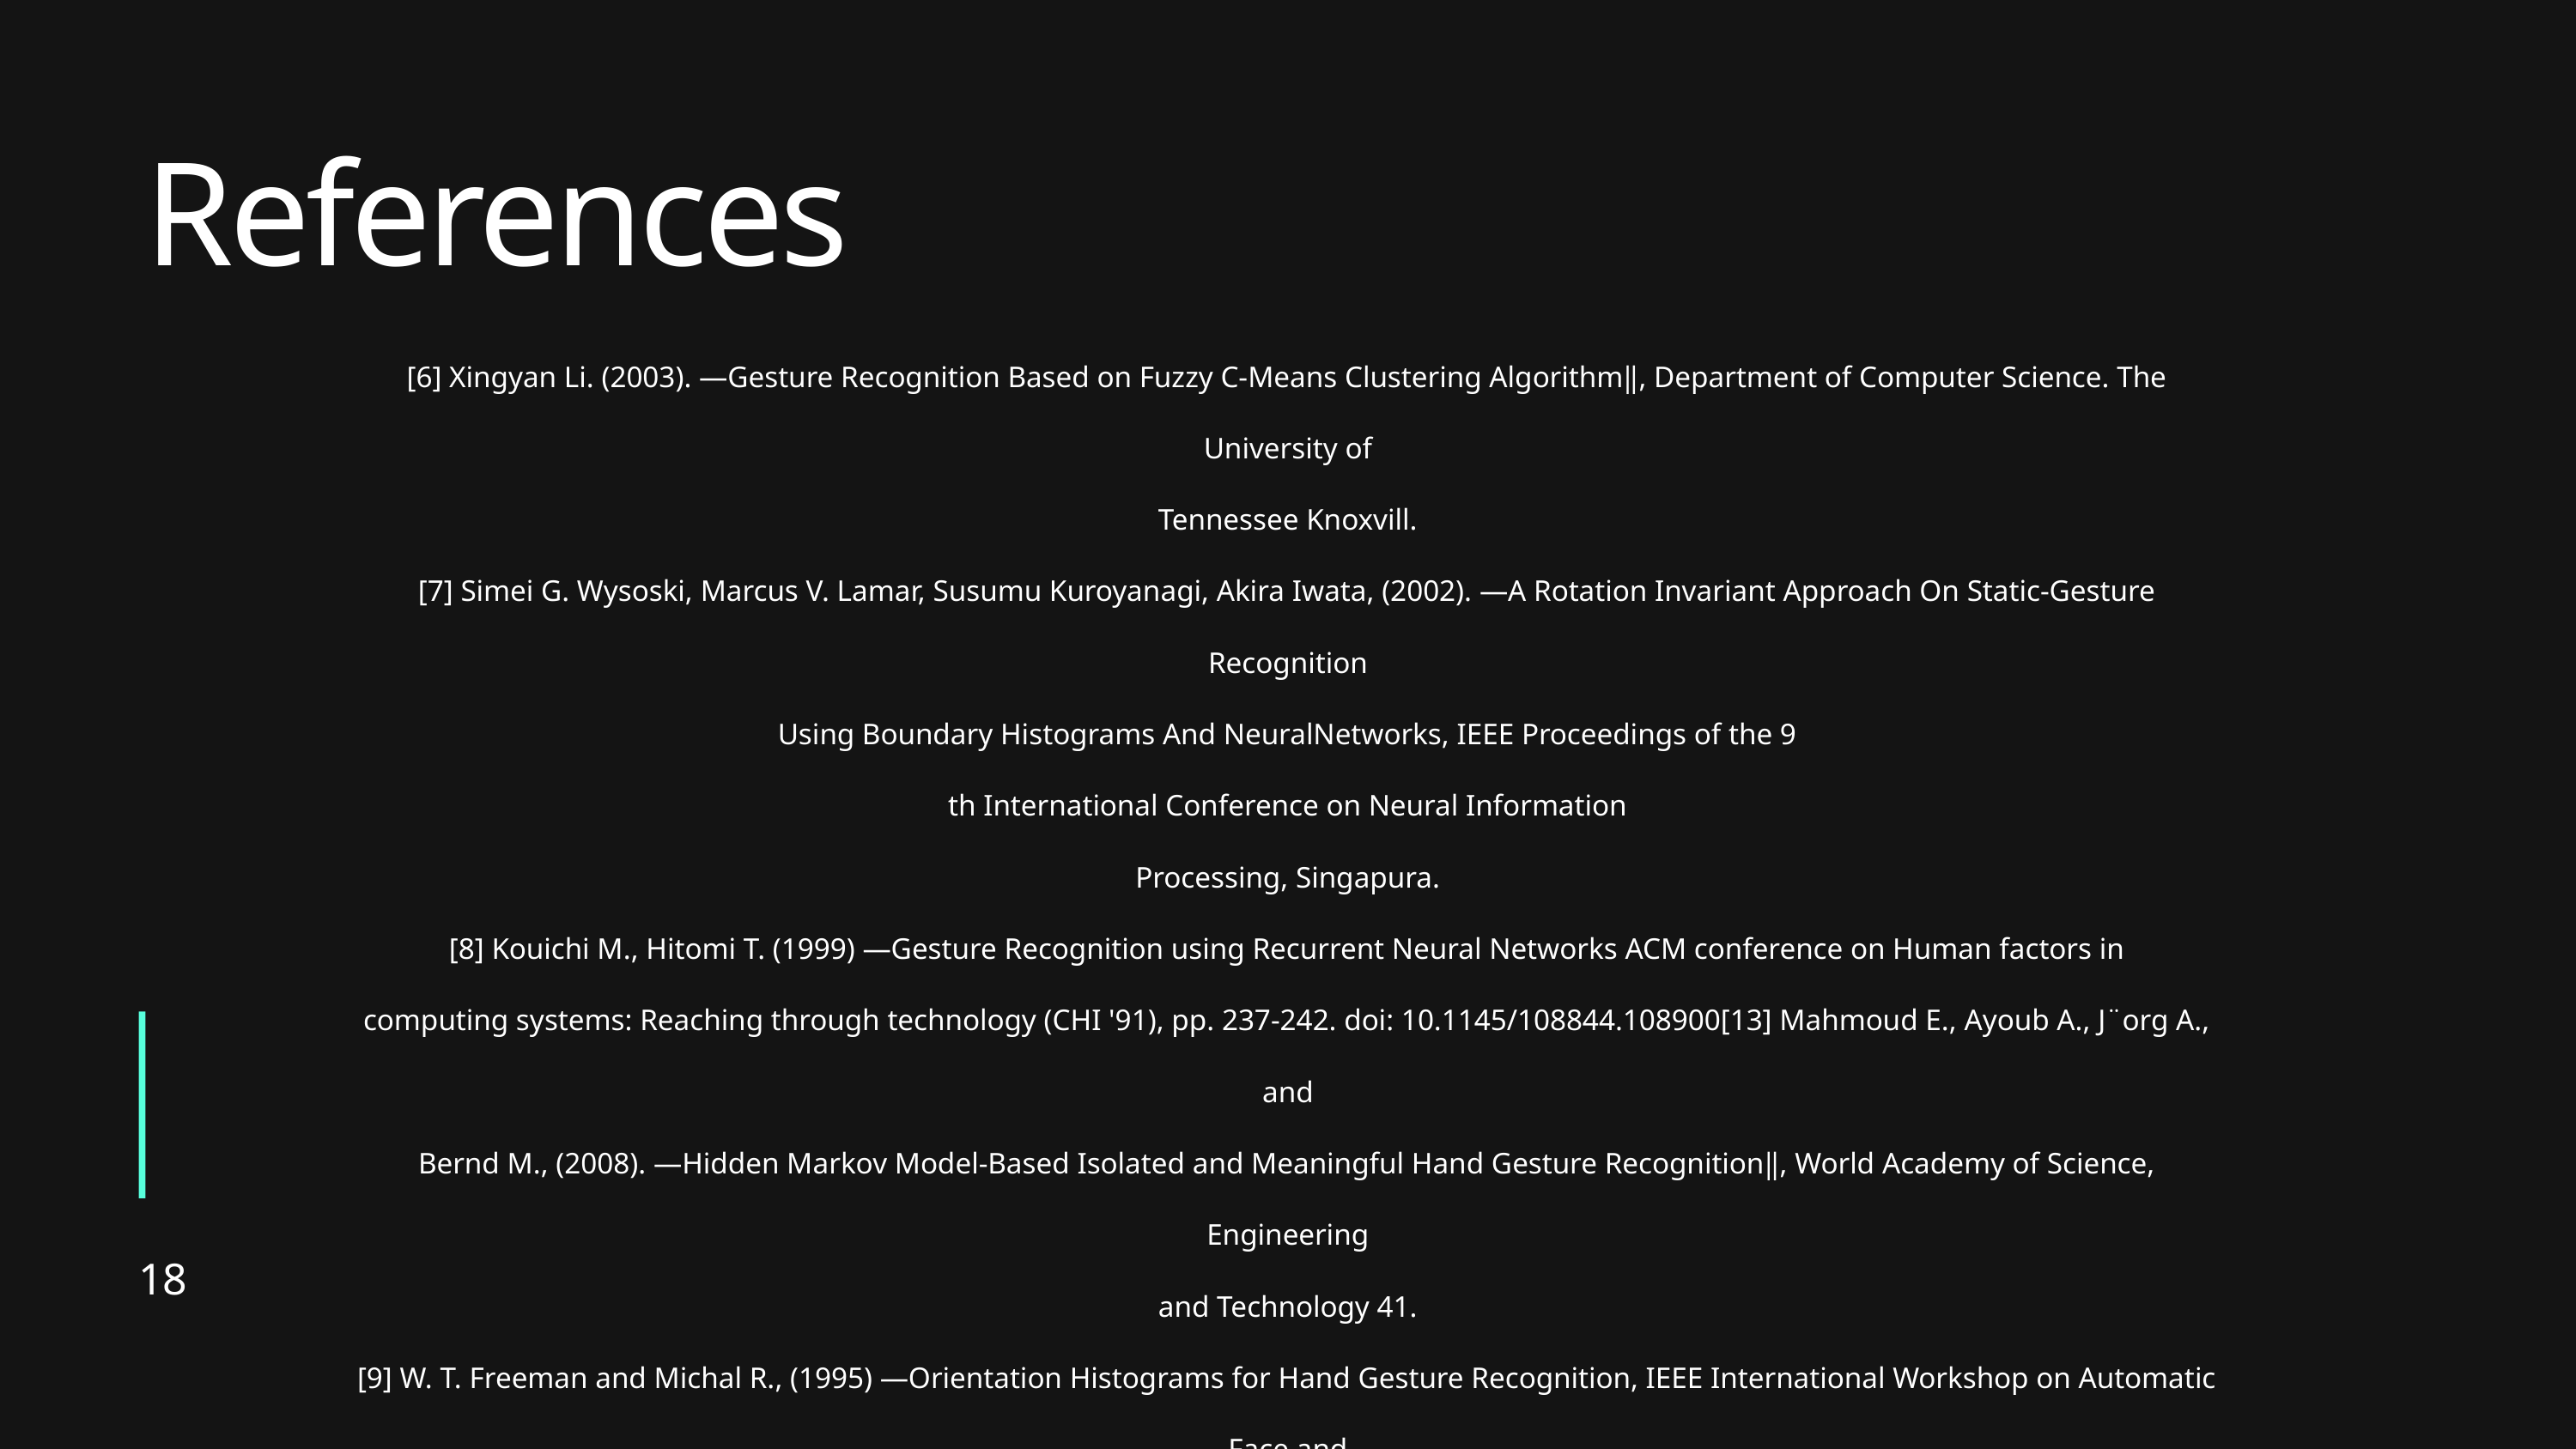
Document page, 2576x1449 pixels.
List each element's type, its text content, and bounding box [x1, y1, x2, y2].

text_box References [144, 136, 1023, 295]
text_box [6] Xingyan Li. (2003). ―Gesture Recognition Based on Fuzzy C-Means Clustering Algorithm‖, Department of Computer Science. The University of Tennessee Knoxvill. [7] Simei G. Wysoski, Marcus V. Lamar, Susumu Kuroyanagi, Akira Iwata, (2002). ―A Rotation Invariant Approach On Static-Gesture Recognition Using Boundary Histograms And NeuralNetworks, IEEE Proceedings of the 9 th International Conference on Neural Information Processing, Singapura. [8] Kouichi M., Hitomi T. (1999) ―Gesture Recognition using Recurrent Neural Networks ACM conference on Human factors in computing systems: Reaching through technology (CHI '91), pp. 237-242. doi: 10.1145/108844.108900[13] Mahmoud E., Ayoub A., J¨org A., and Bernd M., (2008). ―Hidden Markov Model-Based Isolated and Meaningful Hand Gesture Recognition‖, World Academy of Science, Engineering and Technology 41. [9] W. T. Freeman and Michal R., (1995) ―Orientation Histograms for Hand Gesture Recognition, IEEE International Workshop on Automatic Face and Gesture Recognition. [10] Mahmoud E., Ayoub A., Jorge A., and Bernd M., (2008). ―Hidden Markov Model-Based Isolated and Meaningful Hand Gesture Recognition, World Academy of Science, Engineering and Technology 41. [347, 321, 2229, 1449]
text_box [138, 1011, 226, 1306]
